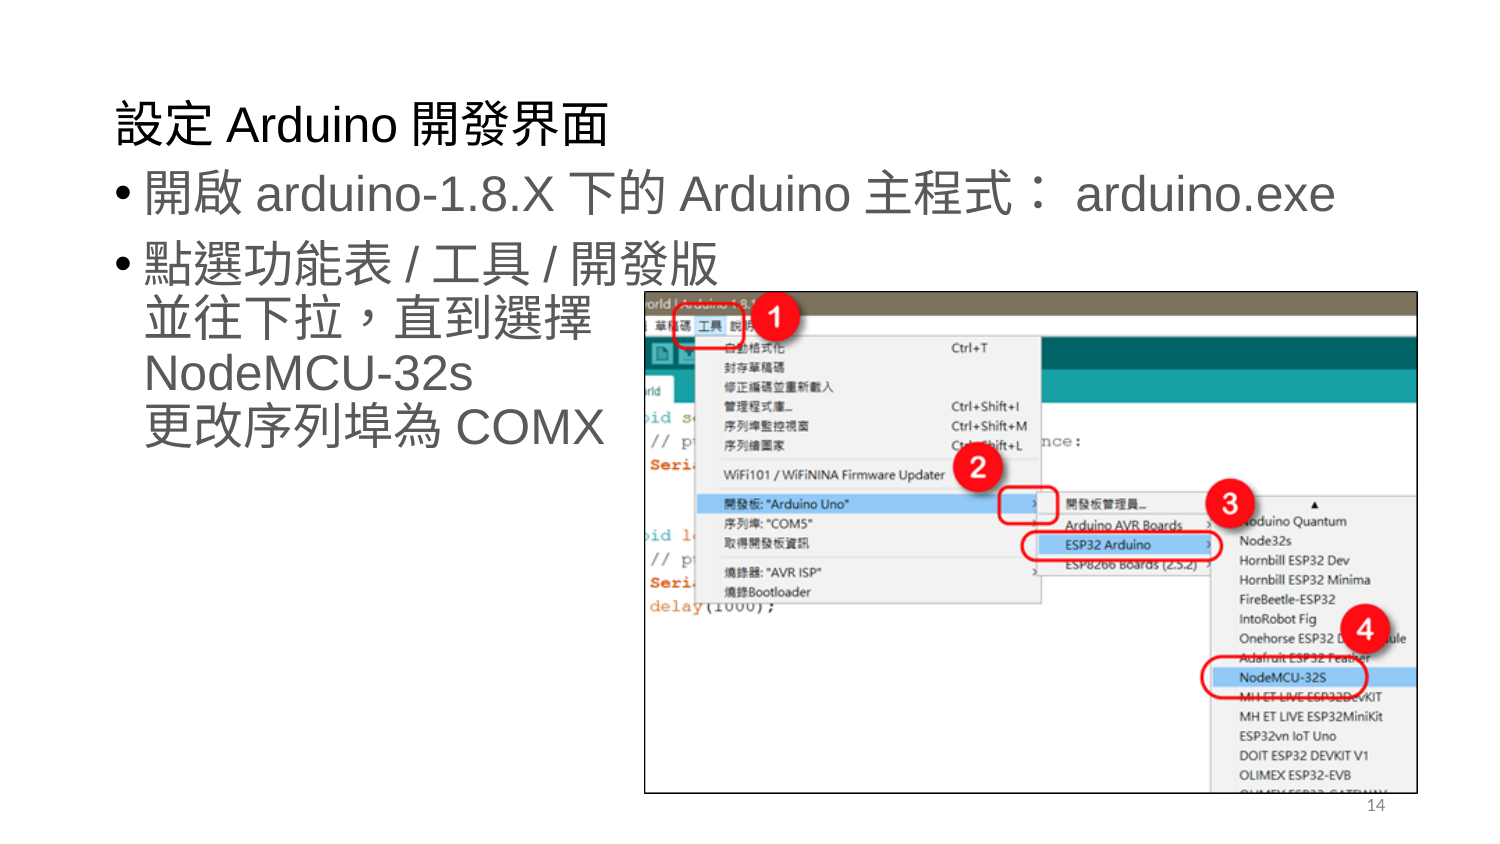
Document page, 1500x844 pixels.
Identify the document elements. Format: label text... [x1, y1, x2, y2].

picture [644, 291, 1419, 795]
text_box <編號> [1059, 804, 1397, 827]
text_box 設定Arduino開發界面 [103, 44, 1397, 163]
text_box 開啟arduino-1.8.X下的Arduino主程式：arduino.exe 點選功能表/工具/開發版 並往下拉，直到選擇 NodeMCU-32s 更改序列埠為COMX [103, 163, 1397, 760]
